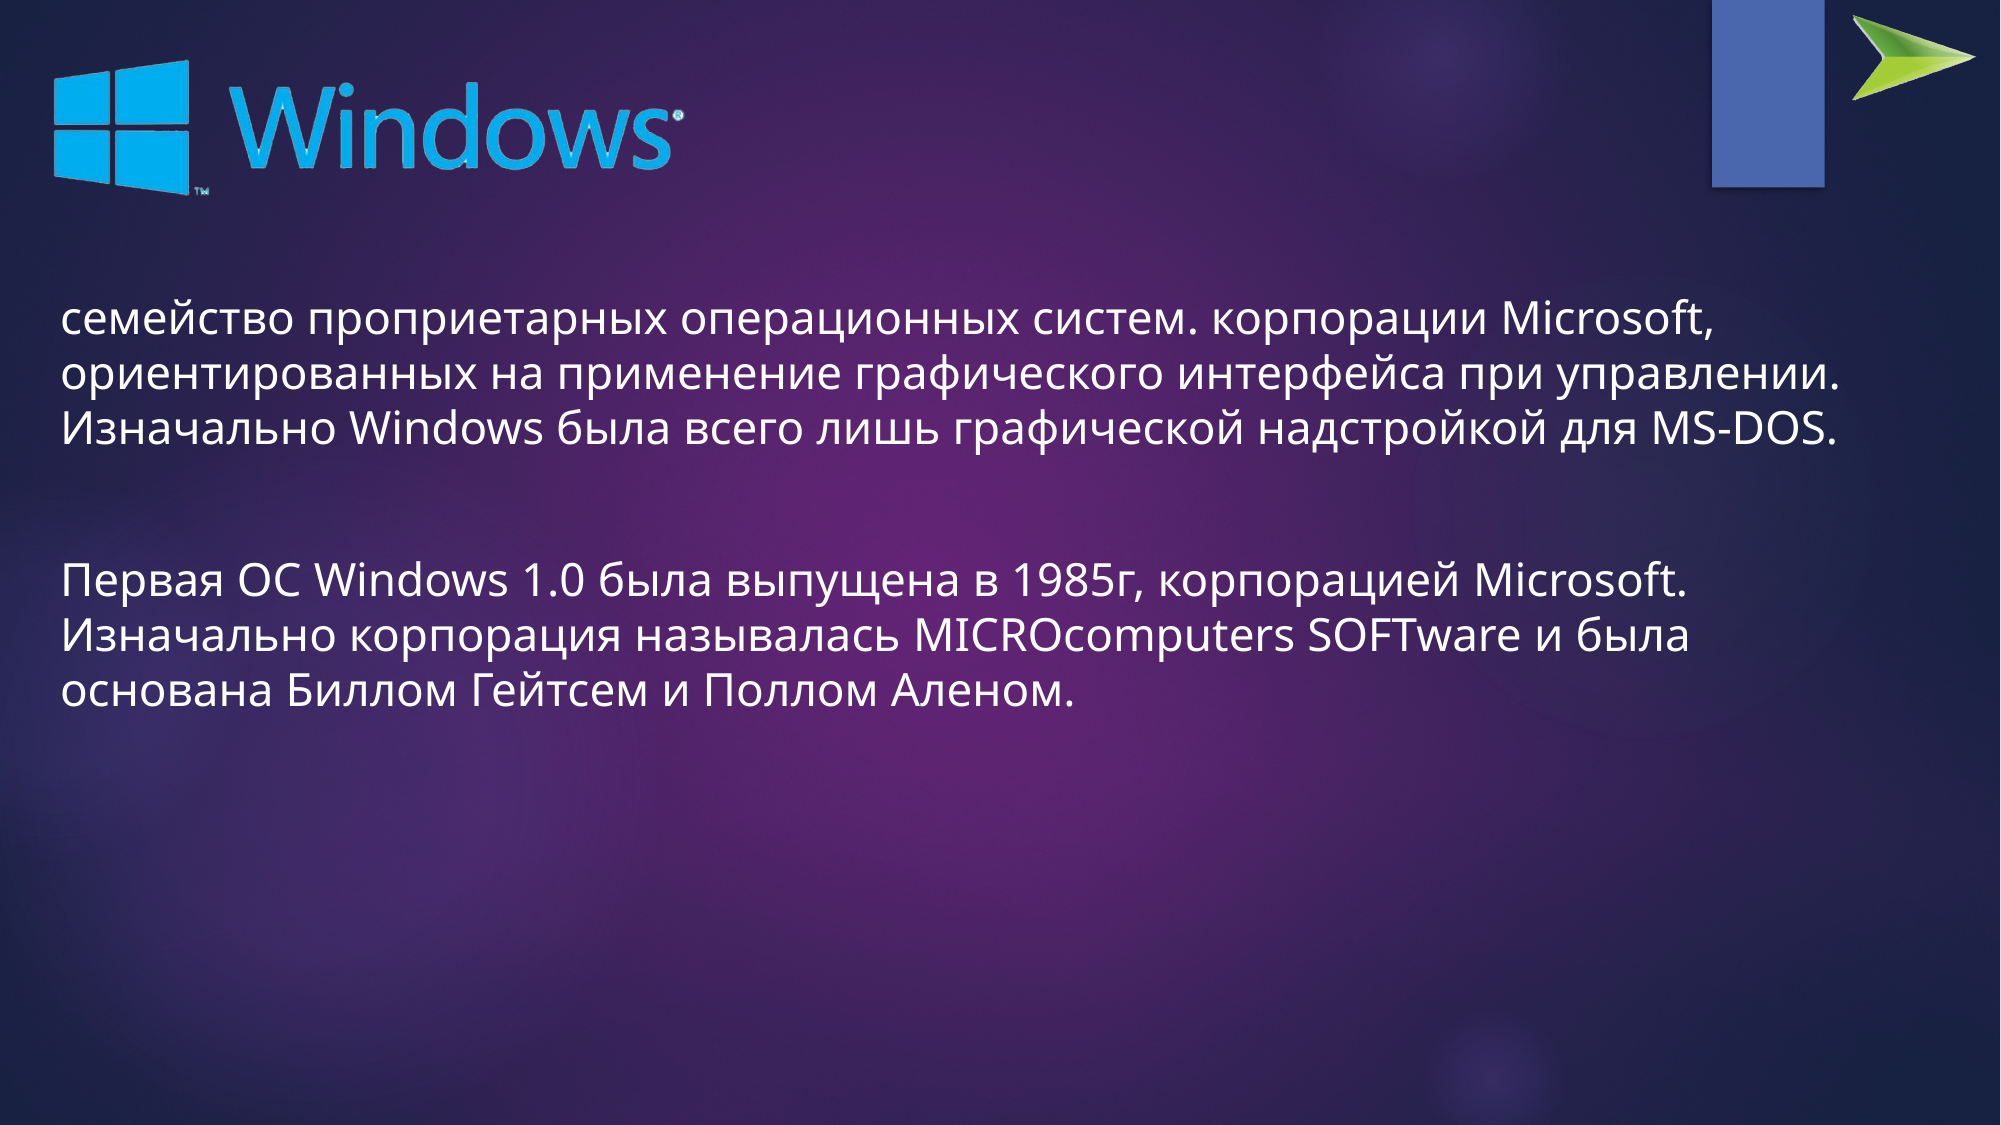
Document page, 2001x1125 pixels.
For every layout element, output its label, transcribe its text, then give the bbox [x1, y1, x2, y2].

list семейство проприетарных операционных систем. корпорации Microsoft, ориентированных на применение графического интерфейса при управлении. Изначально Windows была всего лишь графической надстройкой для MS-DOS. Первая ОС Windows 1.0 была выпущена в 1985г, корпорацией Microsoft. Изначально корпорация называлась MICROcomputers SOFTware и была основана Биллом Гейтсем и Поллом Аленом. [45, 229, 1912, 775]
picture [0, 0, 2001, 1125]
